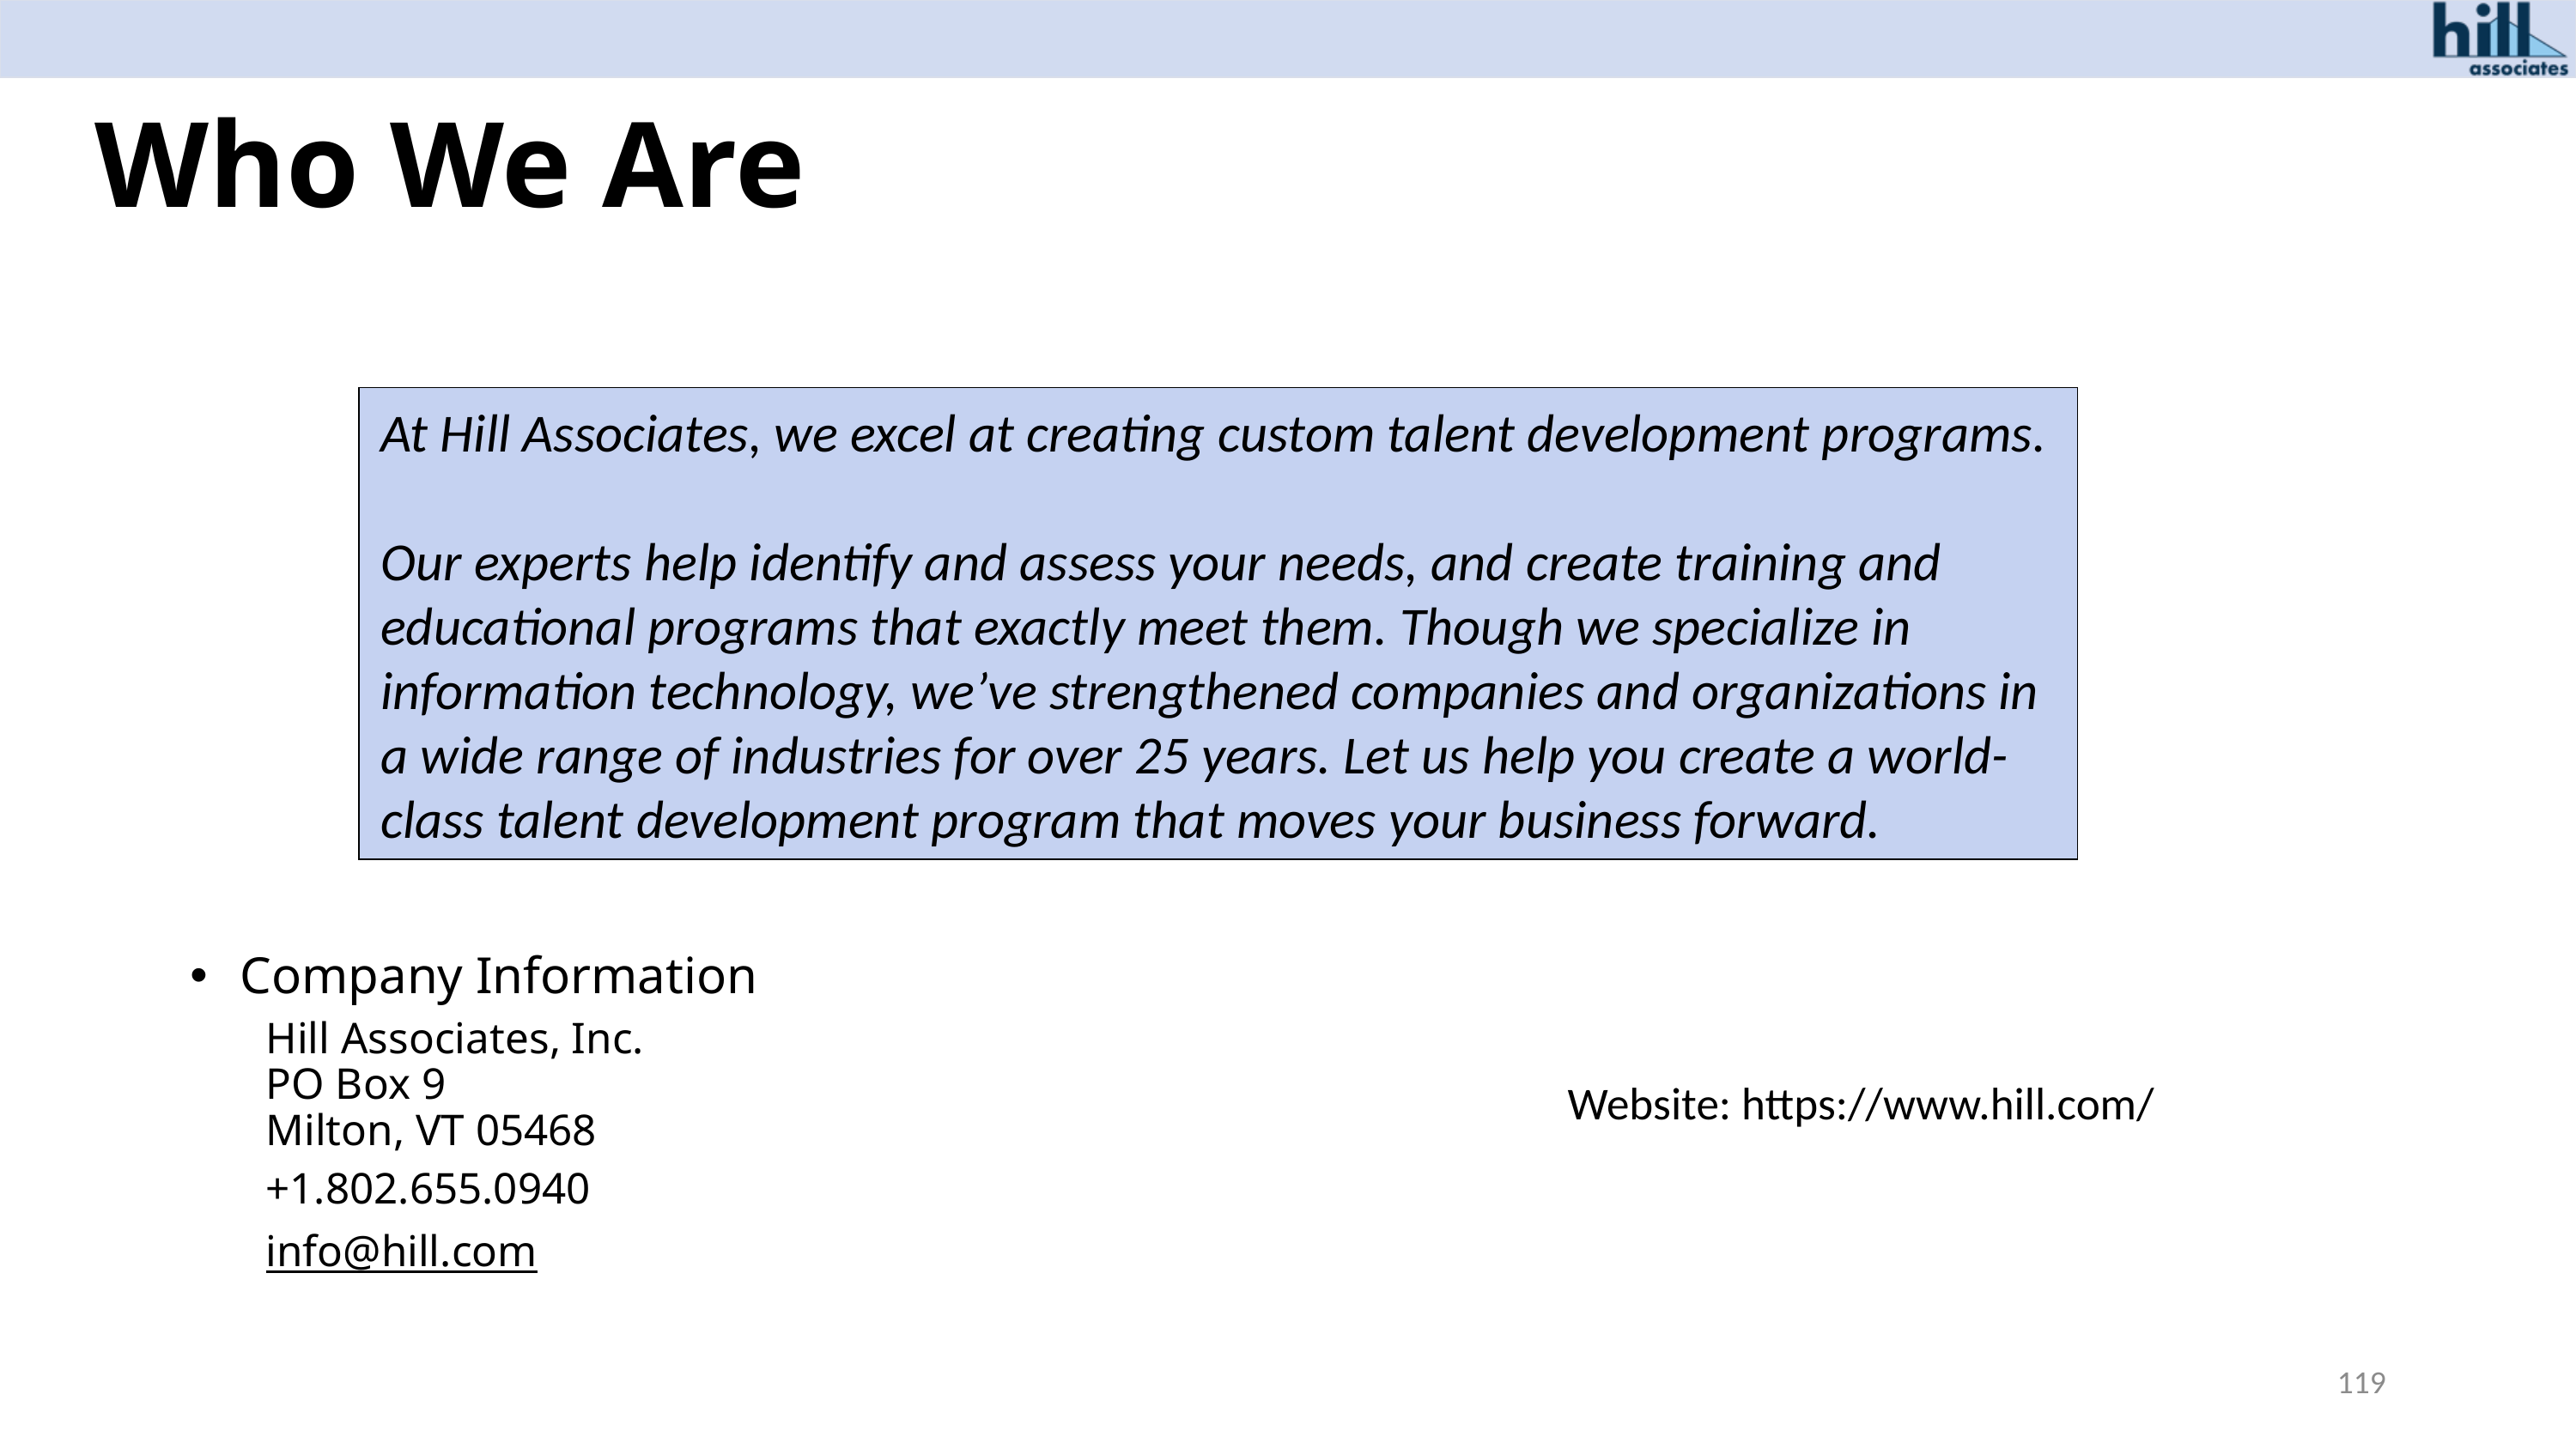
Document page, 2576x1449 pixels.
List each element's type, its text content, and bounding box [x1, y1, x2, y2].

list Company Information Hill Associates, Inc. PO Box 9 Milton, VT 05468 +1.802.655.0940 info@hill.com [177, 308, 1458, 1290]
title Who We Are [82, 28, 2305, 309]
list Website: https://www.hill.com/ [1458, 306, 2576, 1385]
text_box At Hill Associates, we excel at creating custom talent development programs. Our experts help identify and assess your needs, and create training and educational programs that exactly meet them. Though we specialize in information technology, we’ve strengthened companies and organizations in a wide range of industries for over 25 years. Let us help you create a world-class talent development program that moves your business forward. [359, 387, 2078, 860]
slide_number 119 [1819, 1385, 2399, 1420]
picture [2432, 0, 2576, 80]
